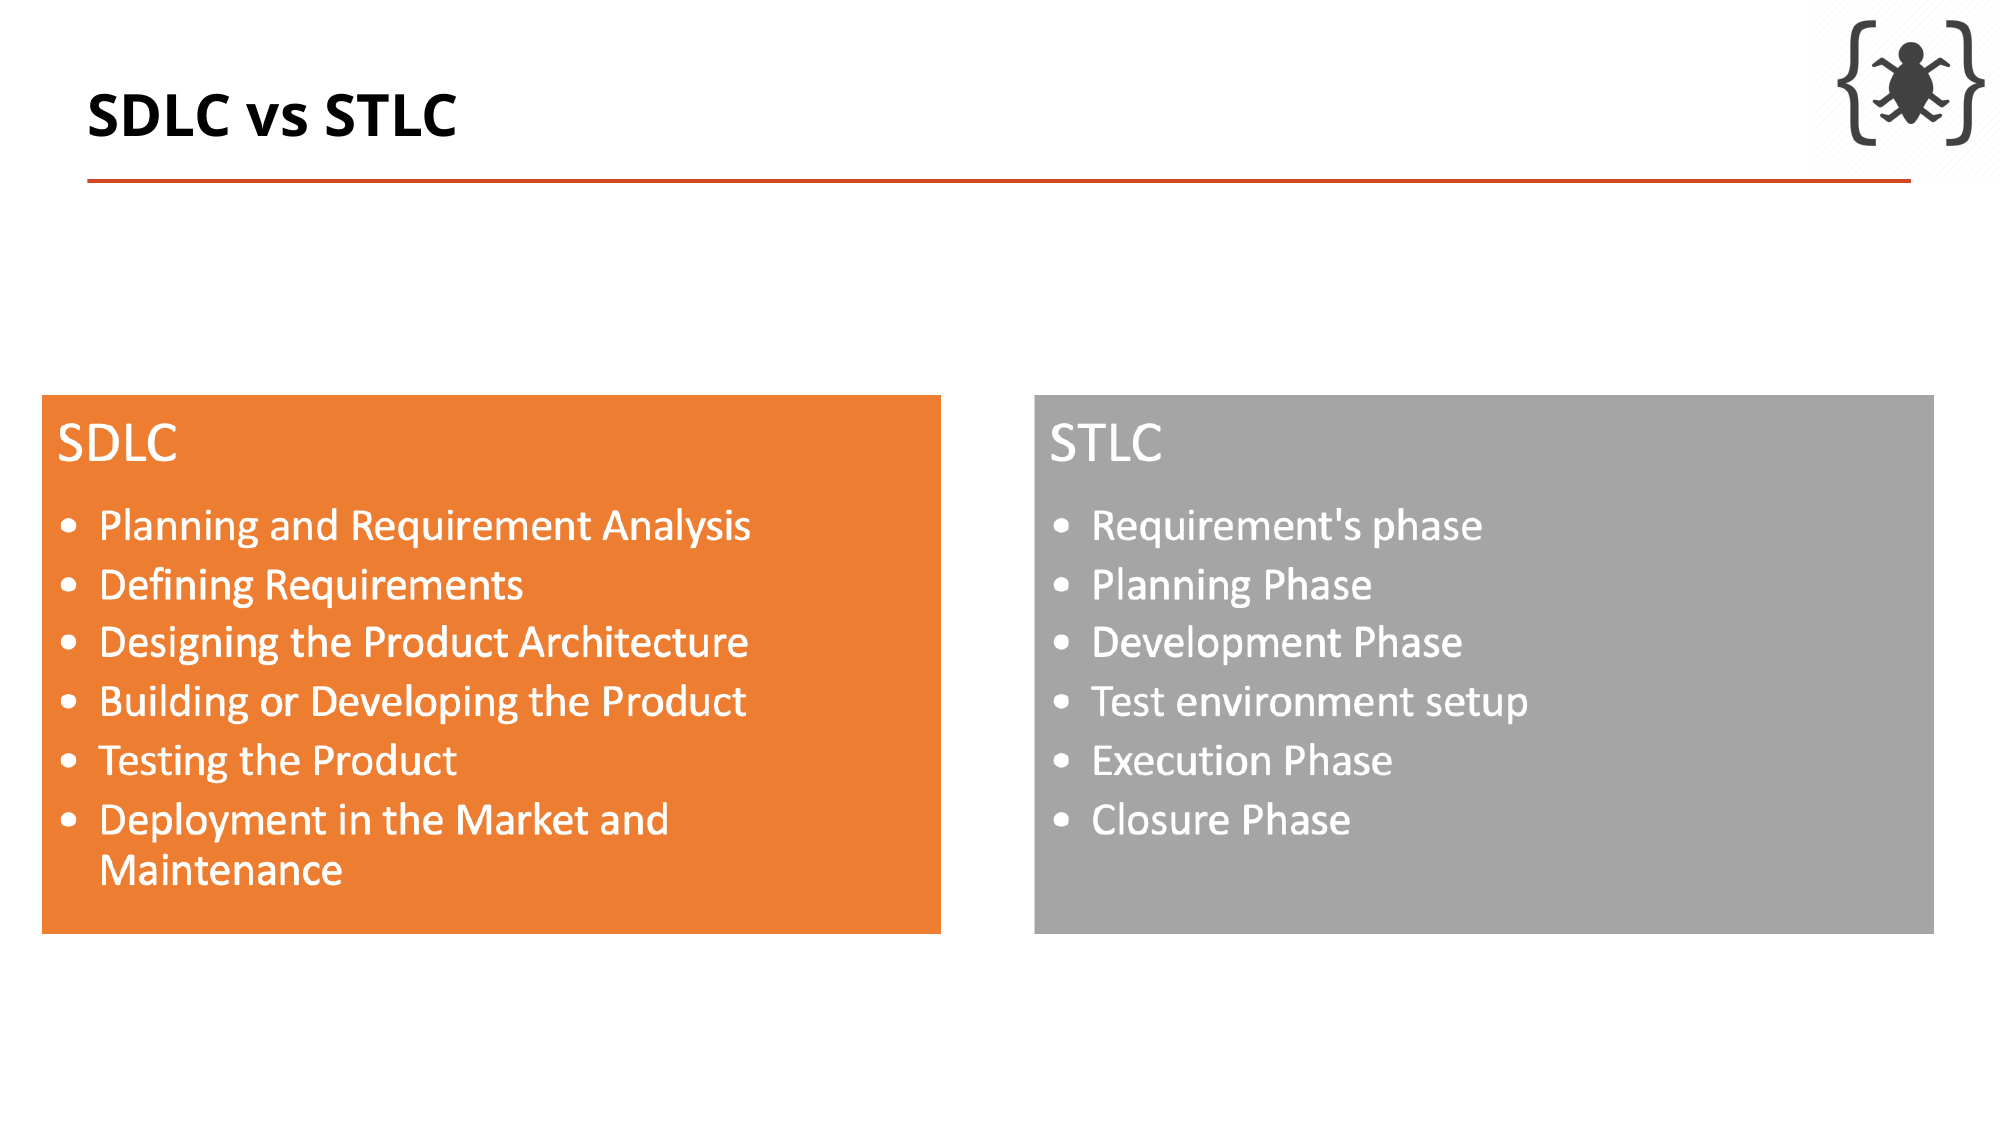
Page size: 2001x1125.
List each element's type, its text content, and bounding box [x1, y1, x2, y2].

picture [1813, 0, 2001, 181]
picture [0, 364, 2000, 973]
title SDLC vs STLC [72, 70, 1221, 176]
